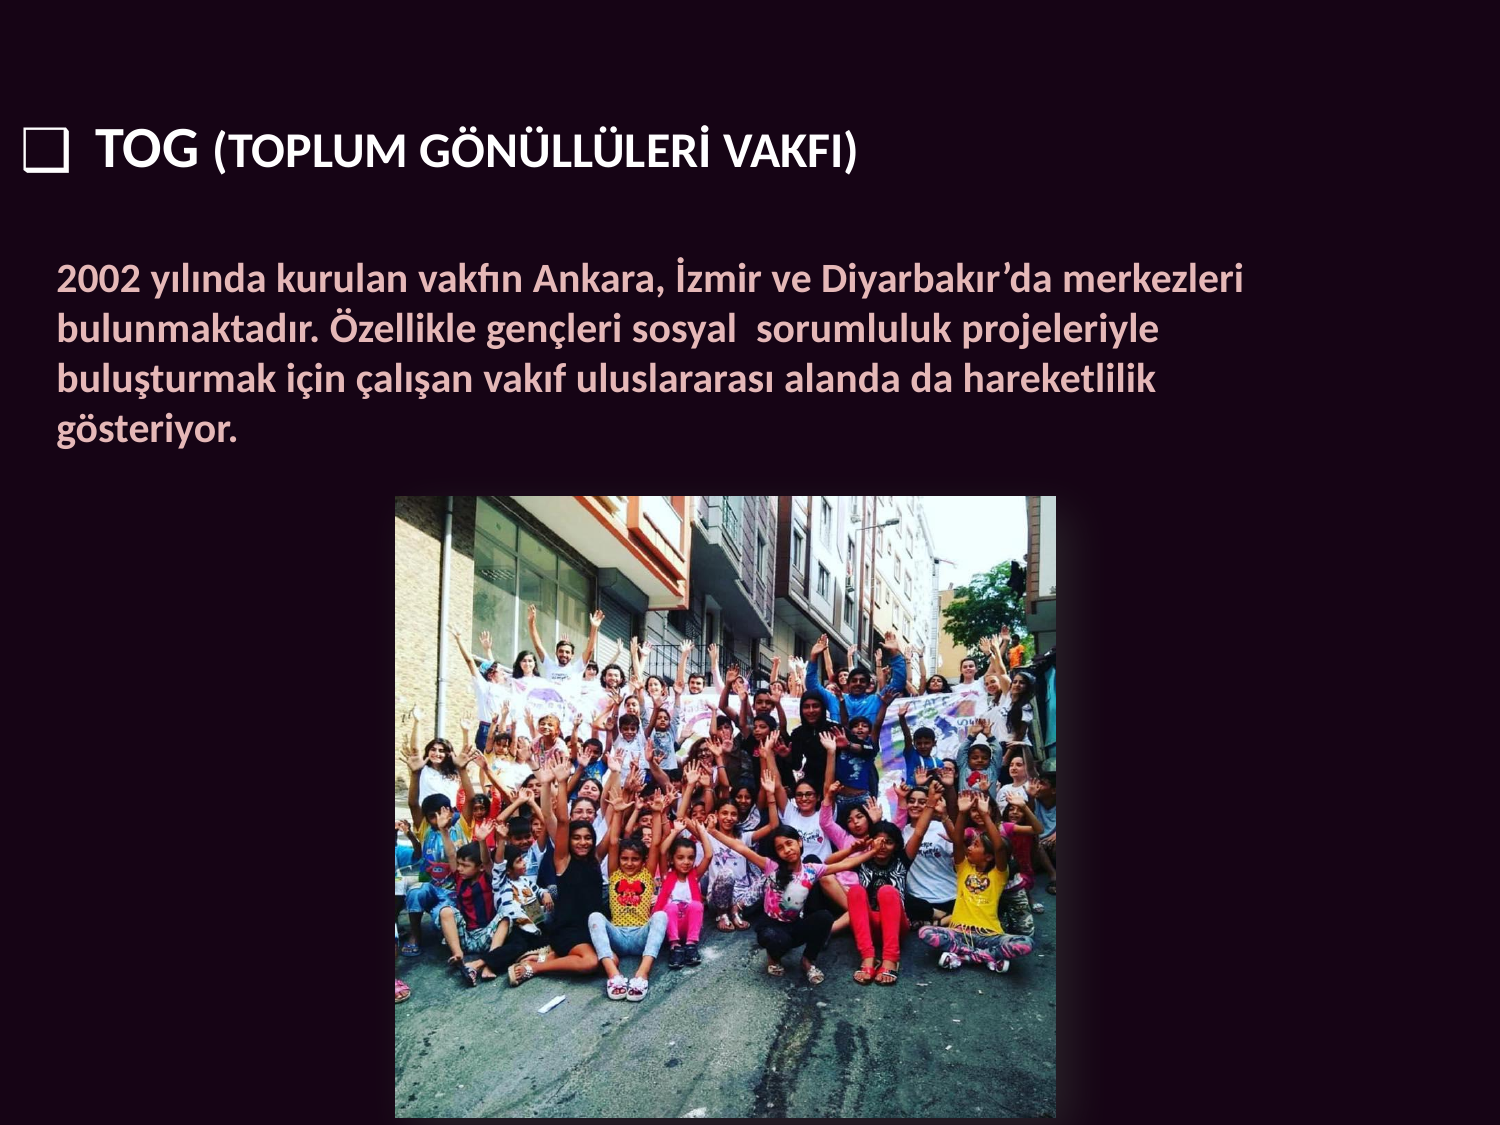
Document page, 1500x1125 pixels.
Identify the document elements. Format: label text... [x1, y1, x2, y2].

text_box TOG (TOPLUM GÖNÜLLÜLERİ VAKFI) [5, 101, 883, 187]
text_box 2002 yılında kurulan vakfın Ankara, İzmir ve Diyarbakır’da merkezleri bulunmaktadır. Özellikle gençleri sosyal sorumluluk projeleriyle buluşturmak için çalışan vakıf uluslararası alanda da hareketlilik gösteriyor. [41, 243, 1329, 459]
picture [395, 495, 1056, 1118]
